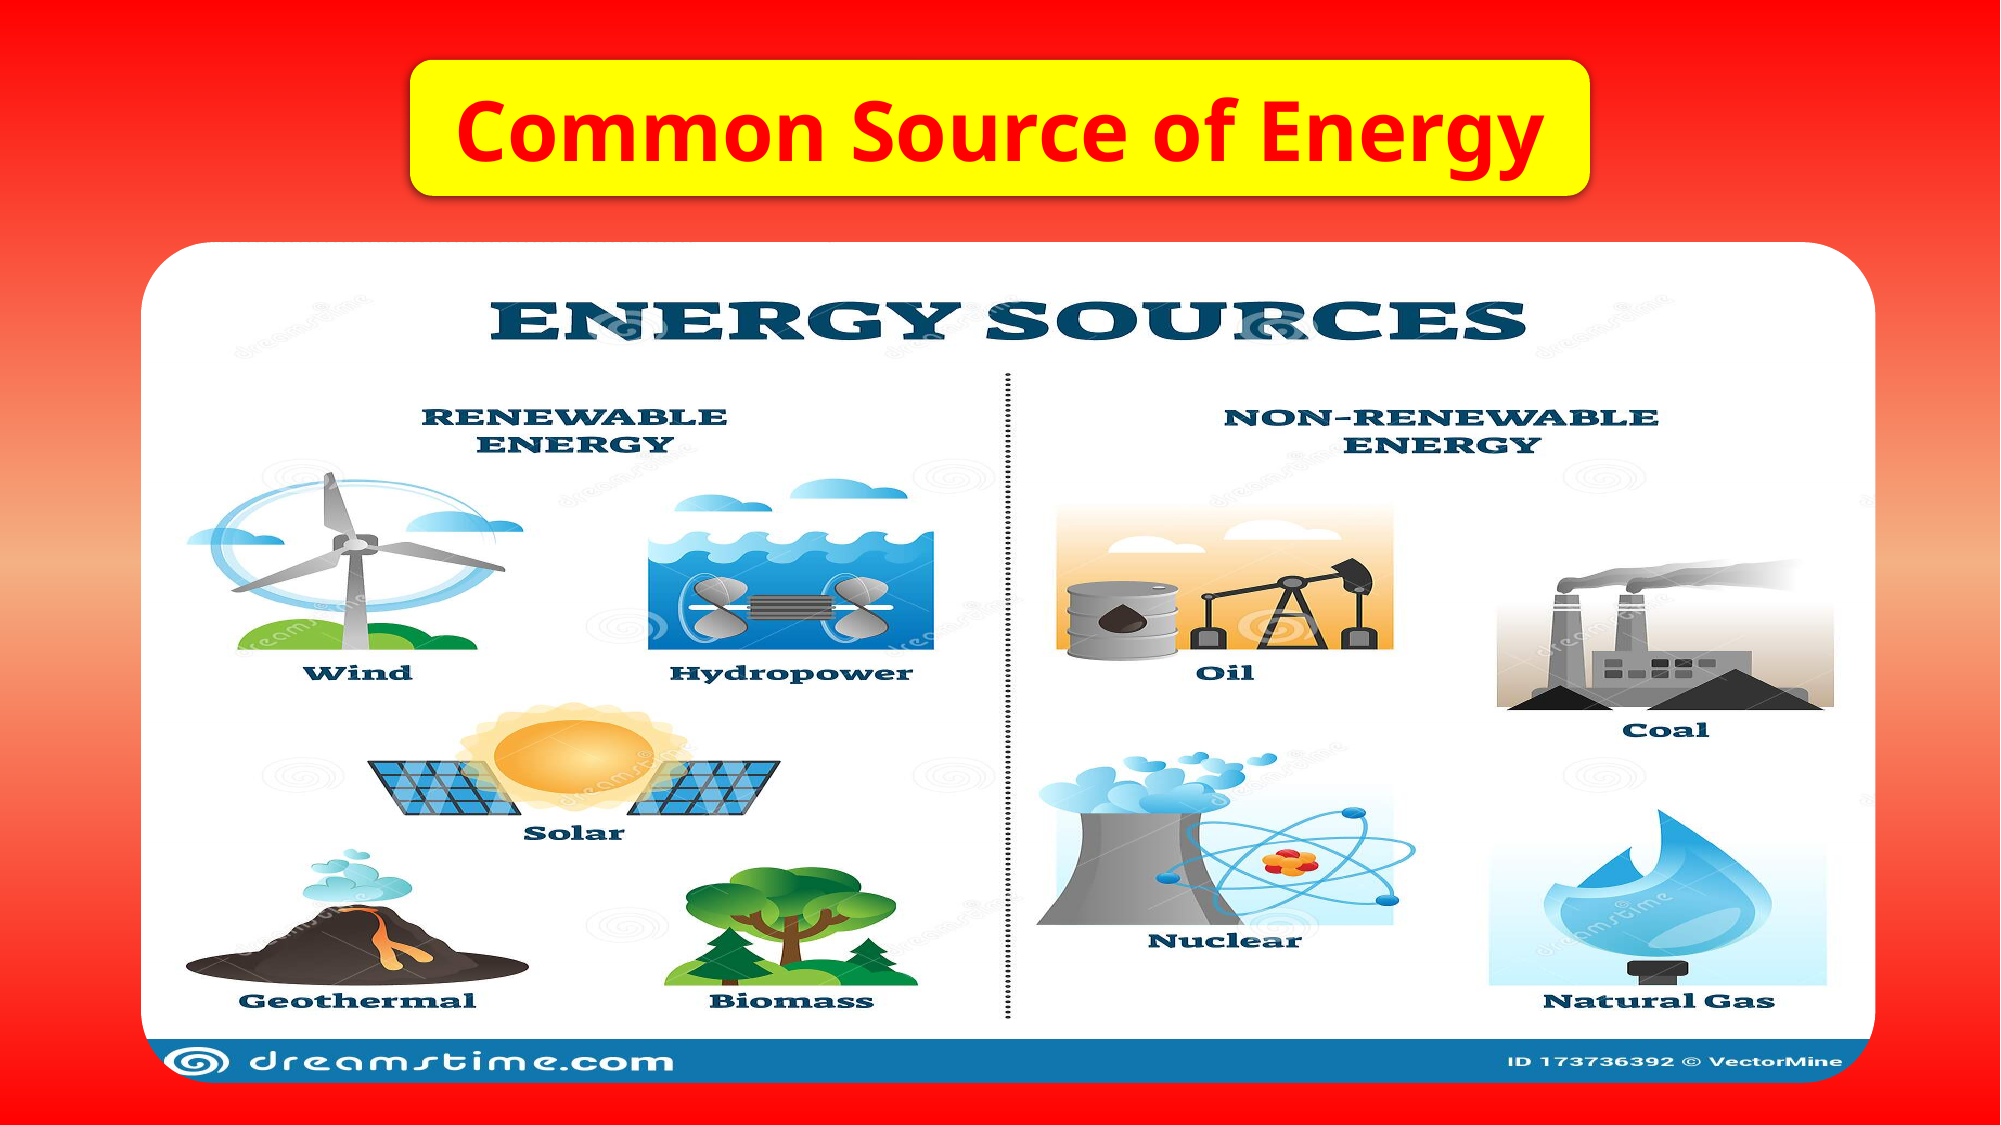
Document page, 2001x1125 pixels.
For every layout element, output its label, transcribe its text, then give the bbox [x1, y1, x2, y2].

text_box Common Source of Energy [410, 59, 1590, 196]
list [141, 242, 1876, 1083]
